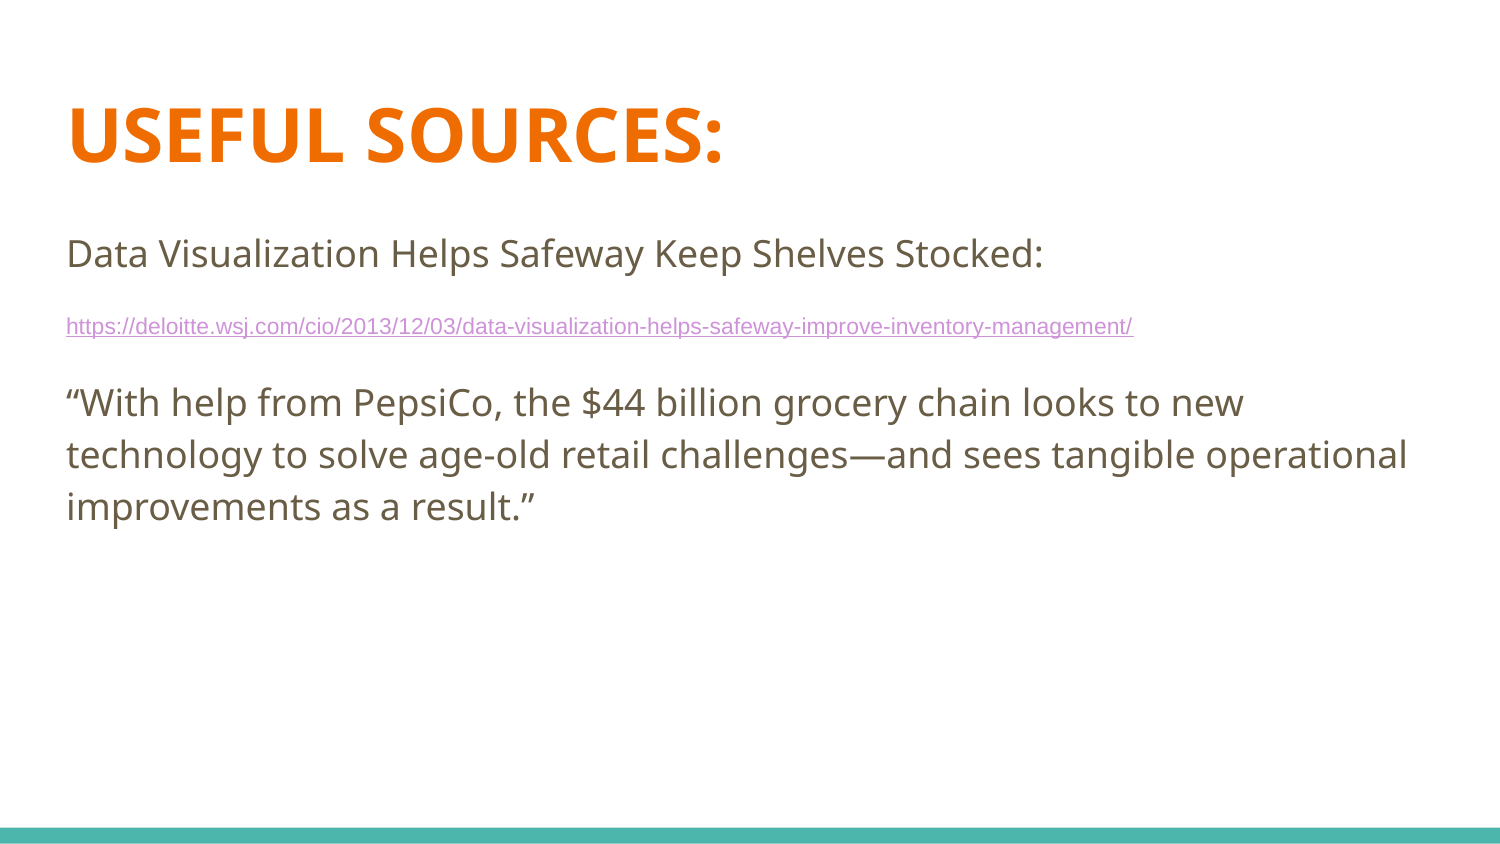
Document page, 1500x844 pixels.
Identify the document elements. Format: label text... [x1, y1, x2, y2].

list Data Visualization Helps Safeway Keep Shelves Stocked: https://deloitte.wsj.com/cio/2013/12/03/data-visualization-helps-safeway-improve-inventory-management/ “With help from PepsiCo, the $44 billion grocery chain looks to new technology to solve age-old retail challenges—and sees tangible operational improvements as a result.” [51, 207, 1449, 750]
title USEFUL SOURCES: [51, 72, 1449, 189]
